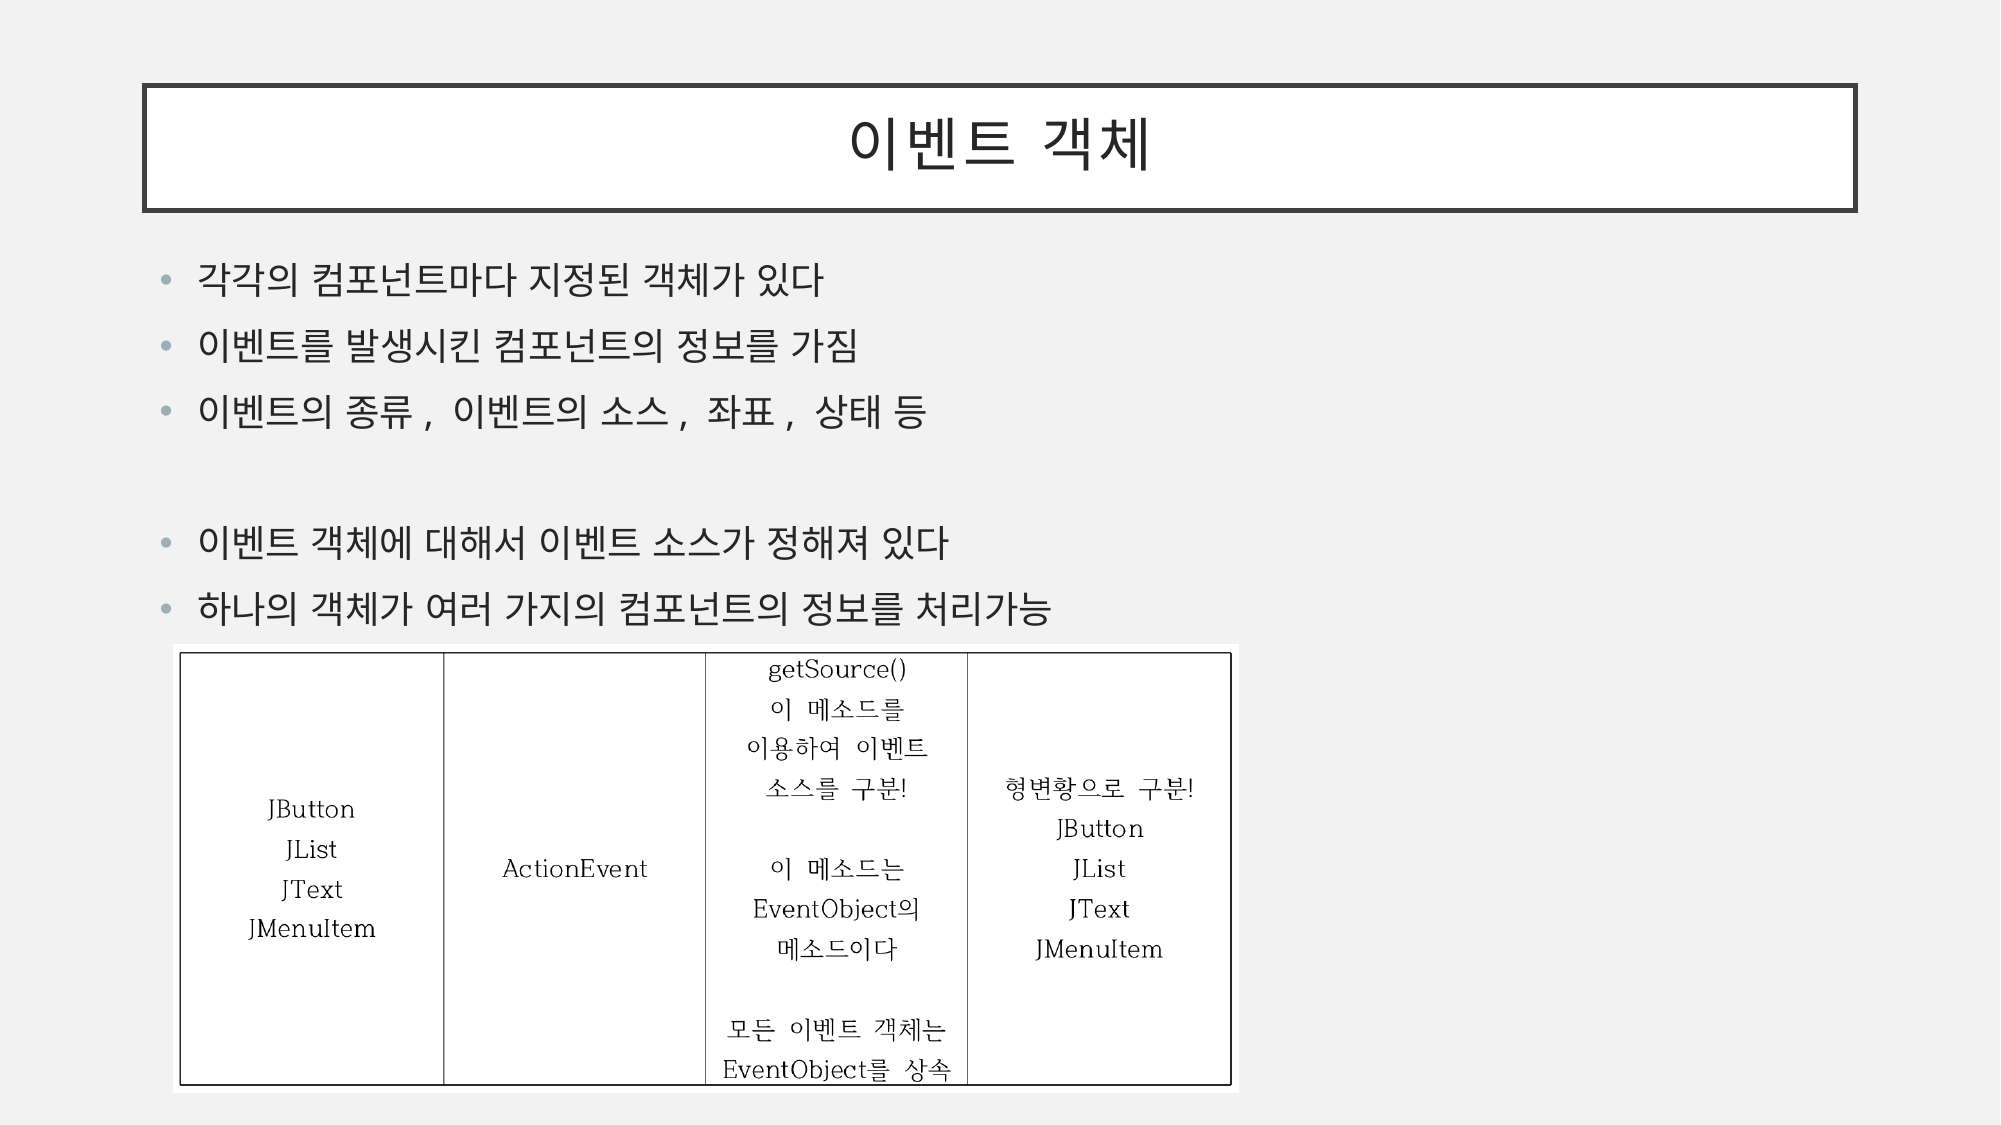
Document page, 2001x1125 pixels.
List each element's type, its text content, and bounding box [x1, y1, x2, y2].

picture [173, 644, 1239, 1094]
title 이벤트 객체 [142, 83, 1858, 213]
list 각각의 컴포넌트마다 지정된 객체가 있다 이벤트를 발생시킨 컴포넌트의 정보를 가짐 이벤트의 종류, 이벤트의 소스, 좌표, 상태 등 이벤트 객체에 대해서 이벤트 소스가 정해져 있다 하나의 객체가 여러 가지의 컴포넌트의 정보를 처리가능 [144, 249, 1856, 1040]
